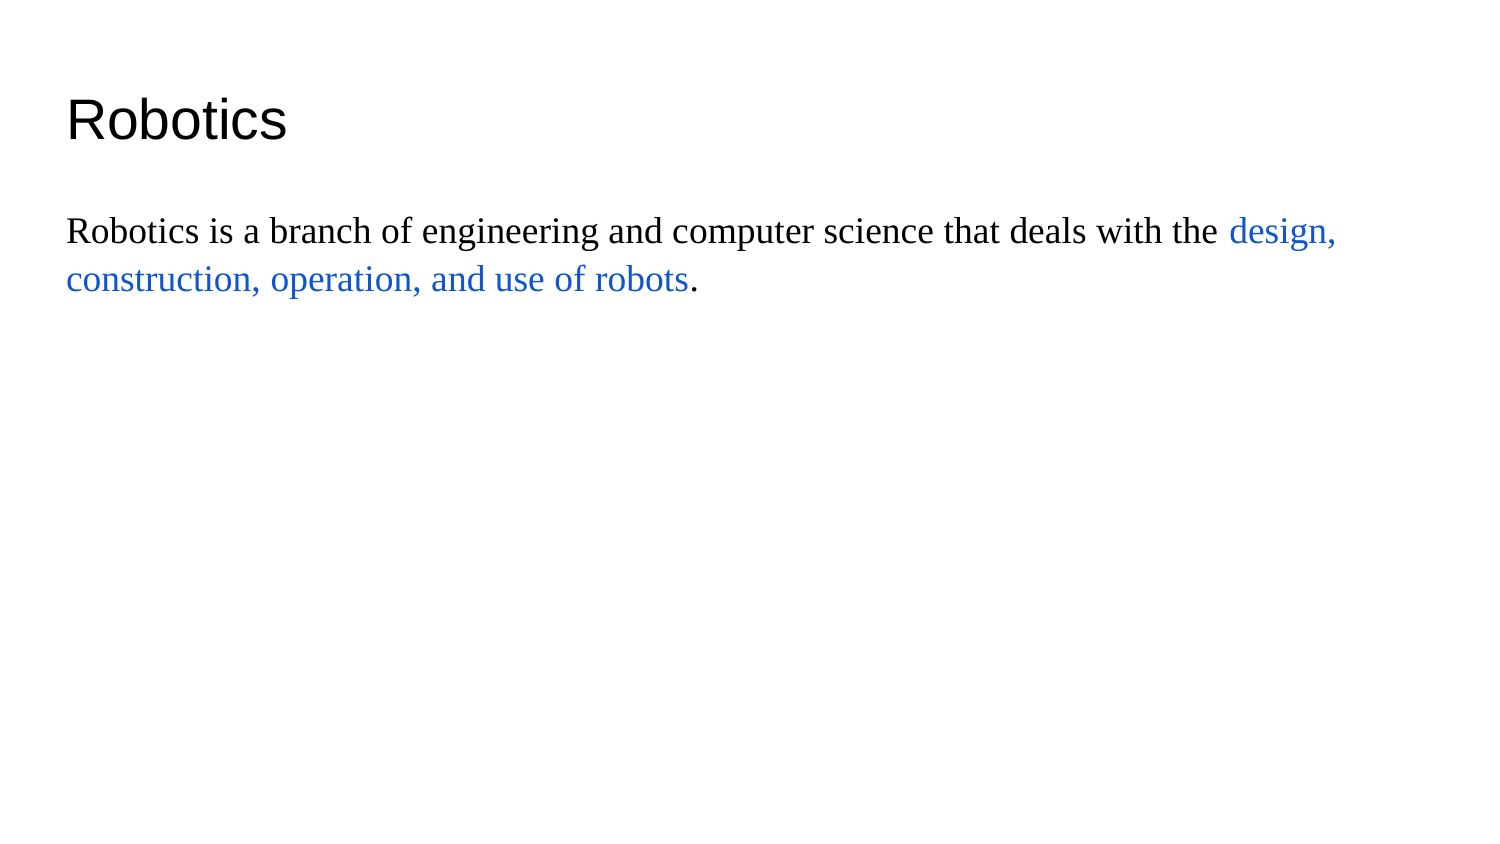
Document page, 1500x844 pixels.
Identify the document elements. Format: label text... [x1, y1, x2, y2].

title Robotics [51, 72, 1449, 167]
list Robotics is a branch of engineering and computer science that deals with the design, construction, operation, and use of robots. [51, 189, 1449, 750]
